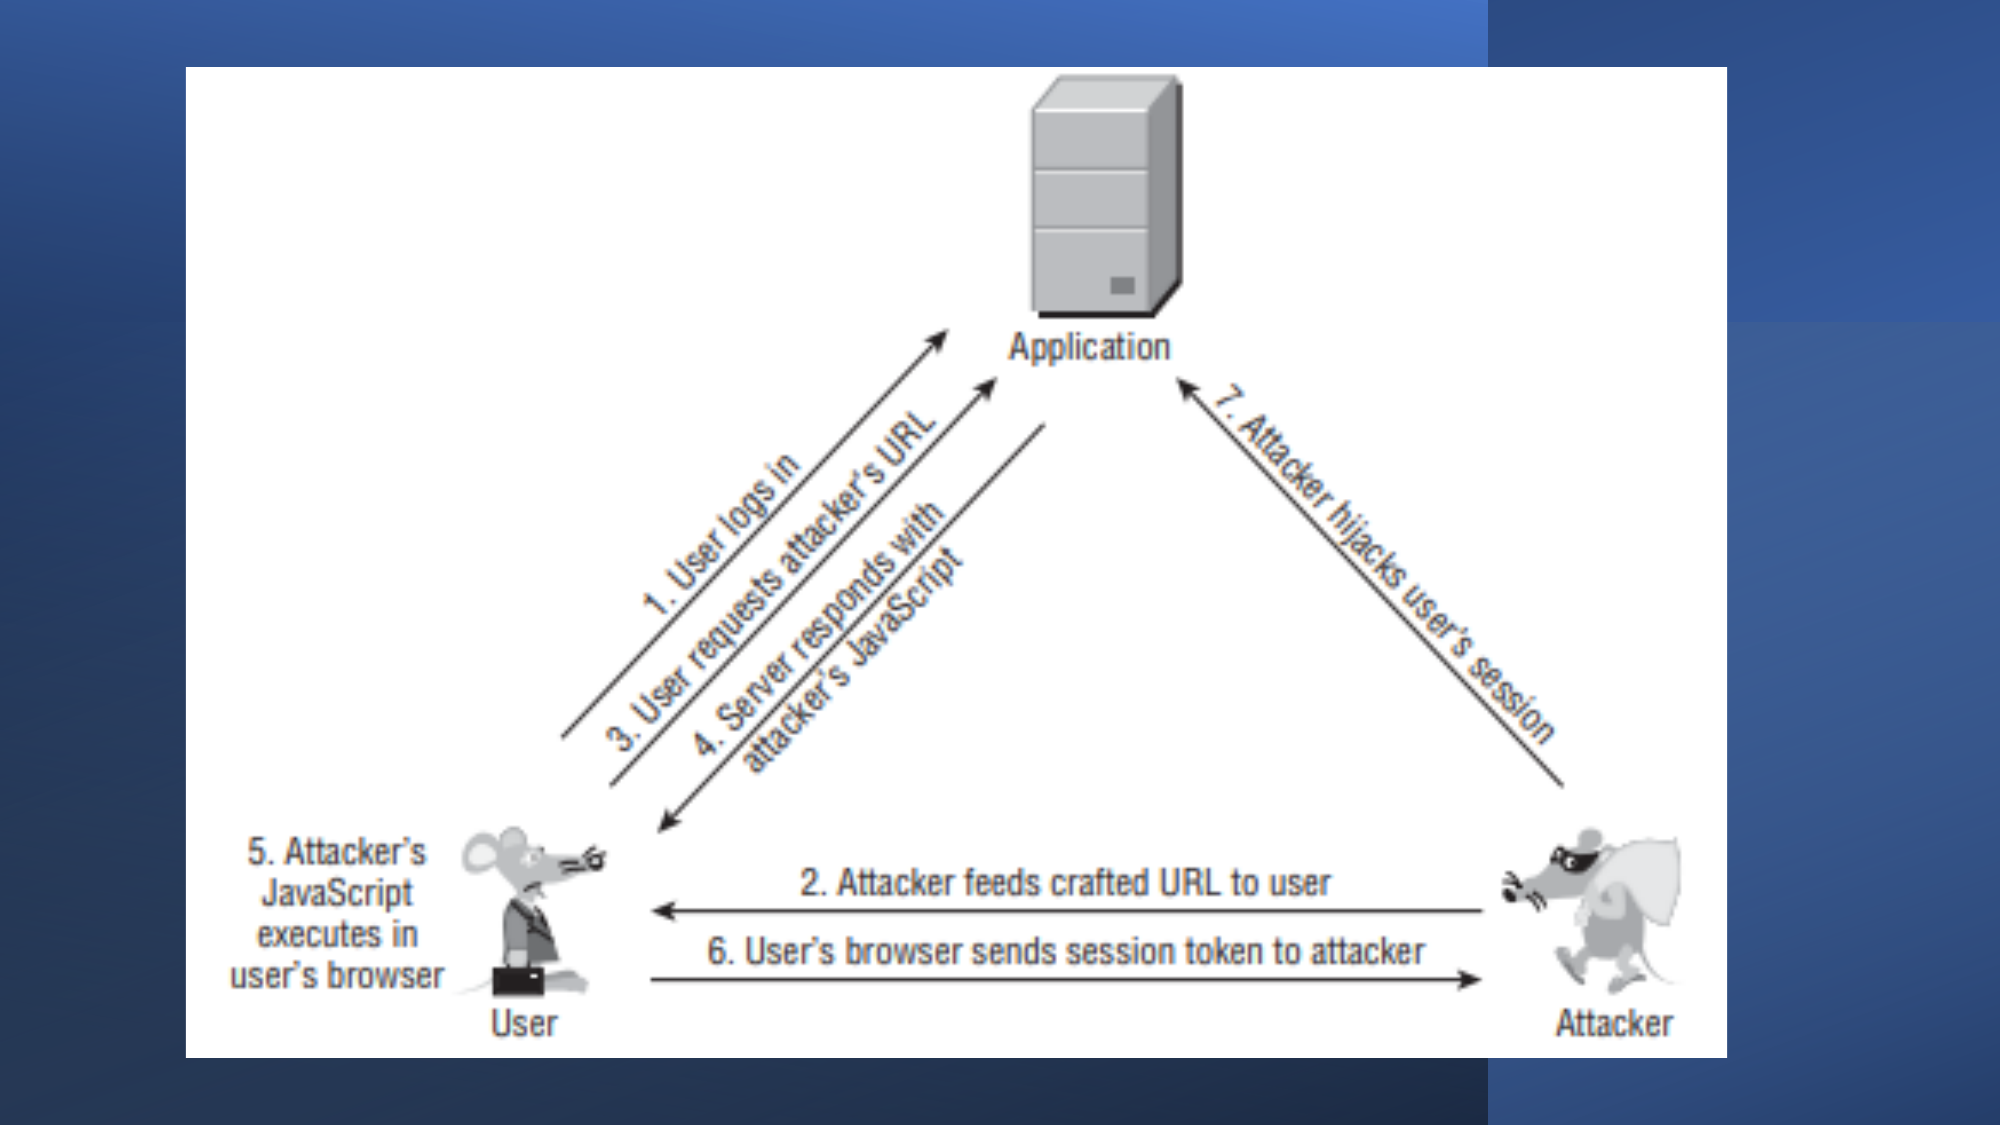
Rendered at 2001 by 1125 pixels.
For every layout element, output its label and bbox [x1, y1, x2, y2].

text_box [1489, 0, 2000, 321]
text_box [0, 0, 1489, 321]
list [185, 67, 1728, 1058]
text_box [0, 321, 2000, 1125]
